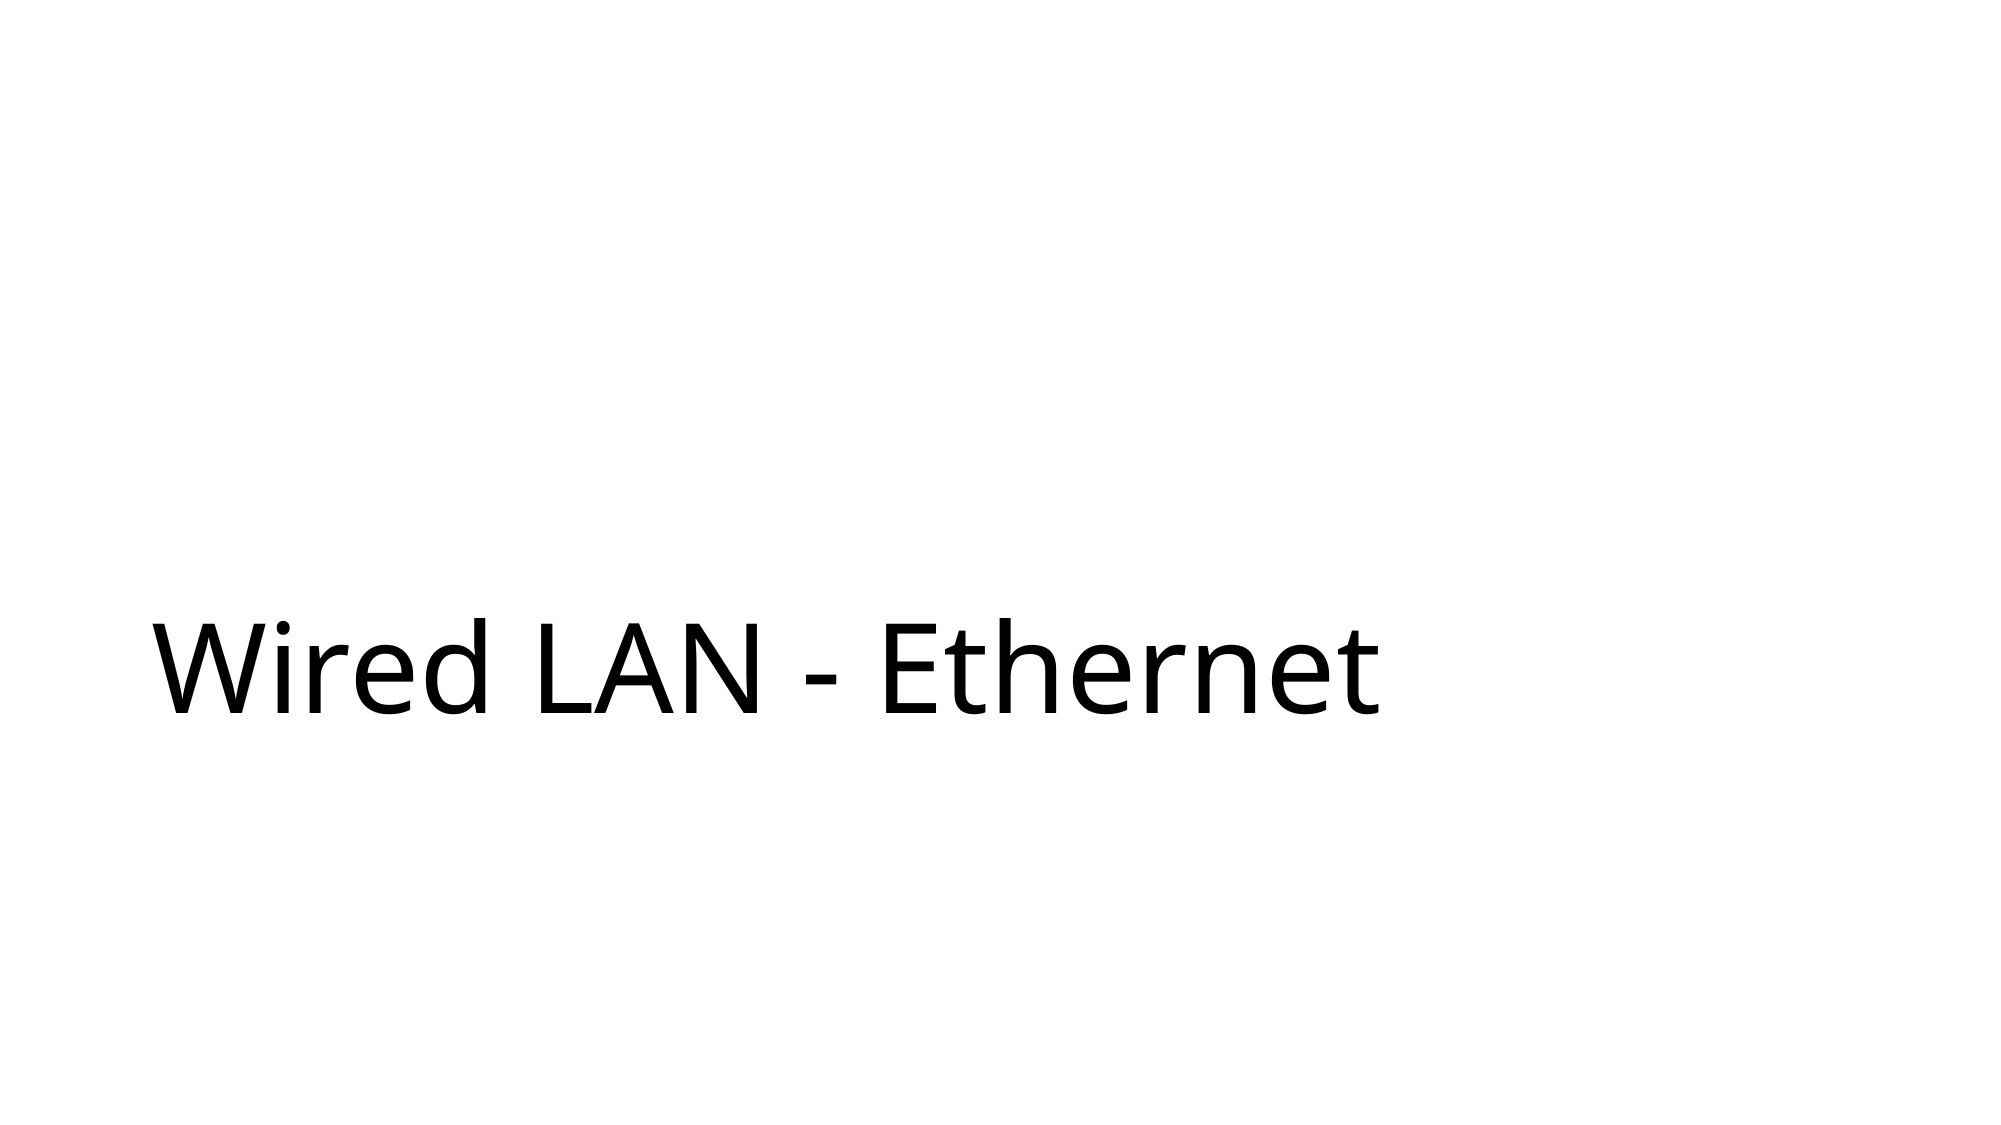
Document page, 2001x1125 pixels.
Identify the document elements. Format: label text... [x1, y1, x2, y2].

title Wired LAN - Ethernet [136, 280, 1862, 749]
